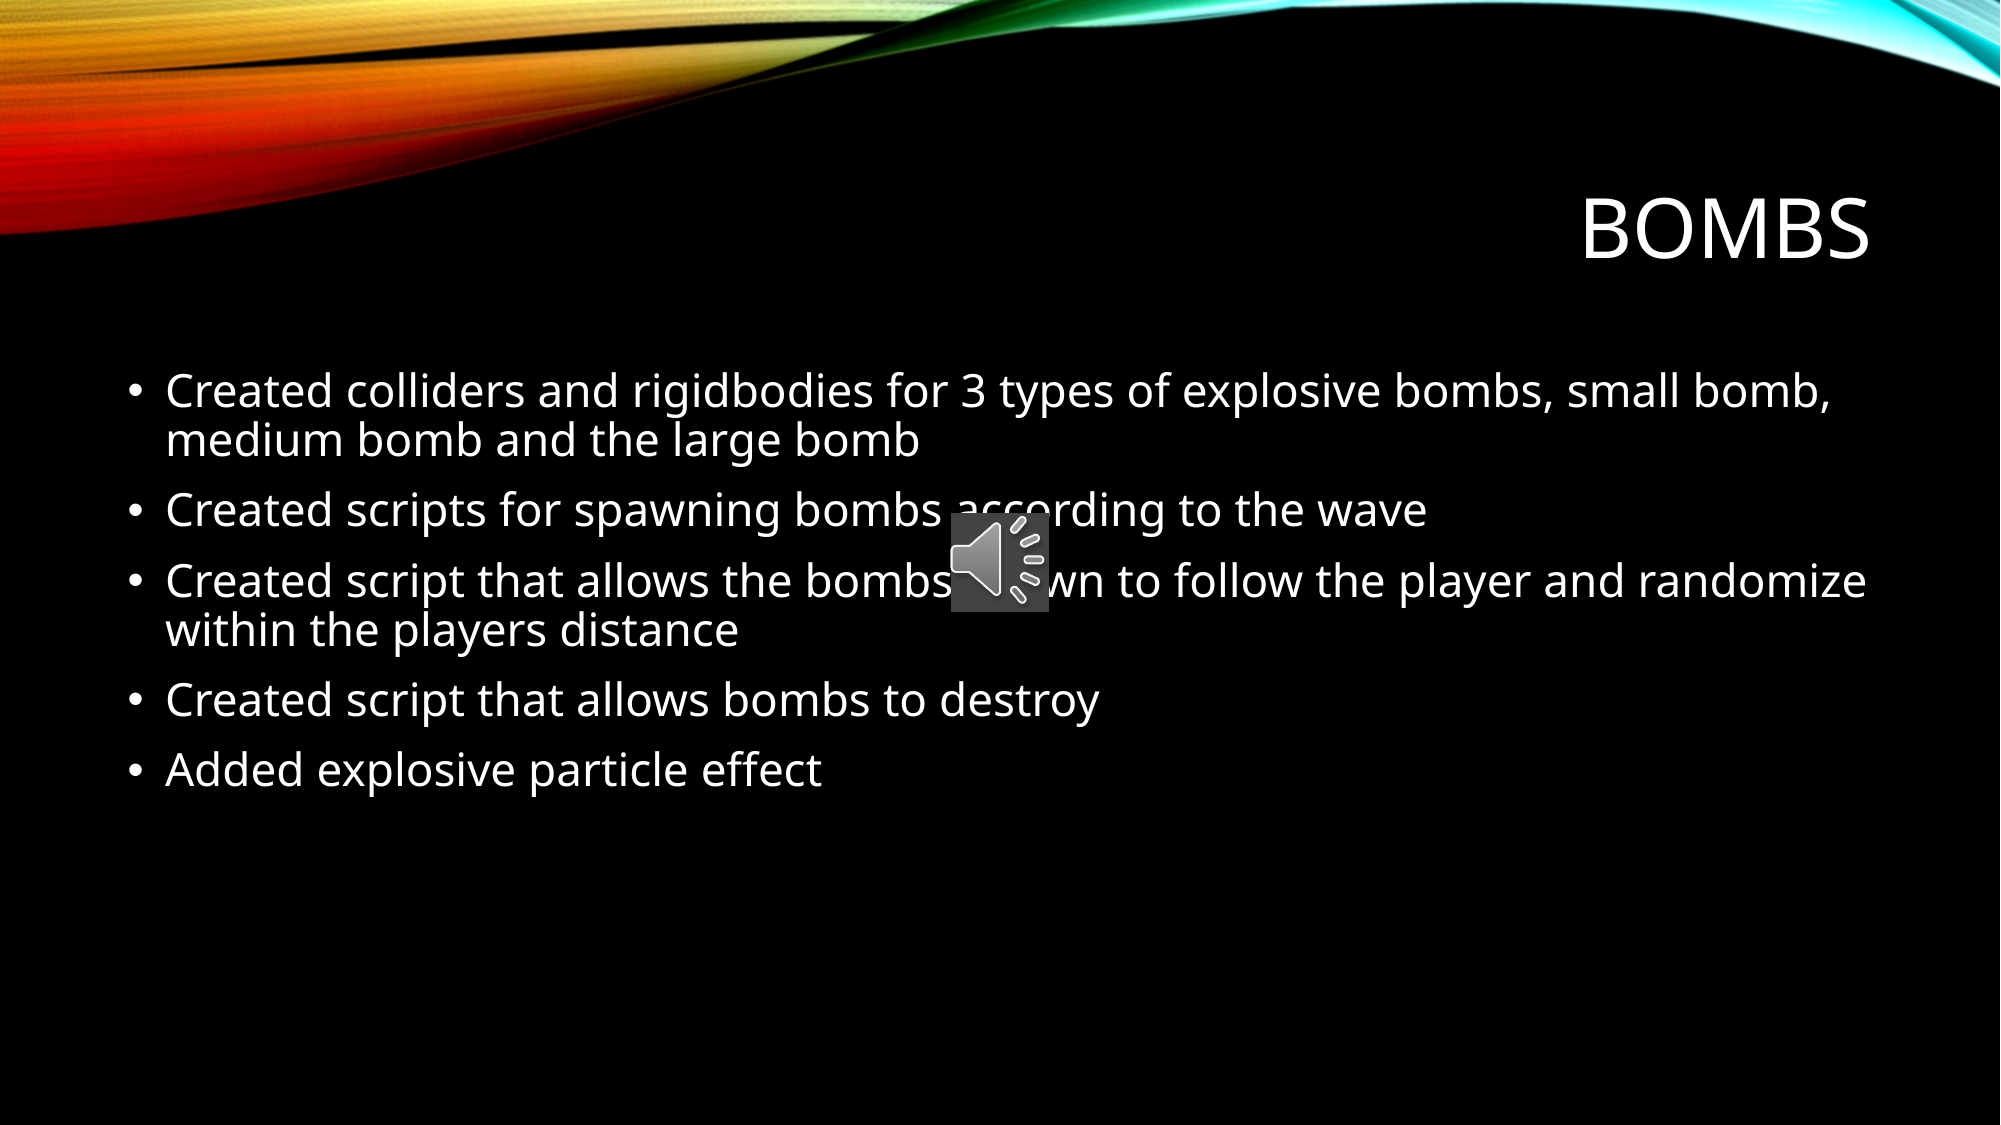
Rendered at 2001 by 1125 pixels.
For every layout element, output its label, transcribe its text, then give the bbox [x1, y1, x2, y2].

title bombs [474, 125, 1888, 338]
list Created colliders and rigidbodies for 3 types of explosive bombs, small bomb, medium bomb and the large bomb Created scripts for spawning bombs according to the wave Created script that allows the bombs spawn to follow the player and randomize within the players distance Created script that allows bombs to destroy Added explosive particle effect [112, 360, 1888, 1021]
picture [0, 0, 2000, 237]
picture [949, 512, 1051, 613]
